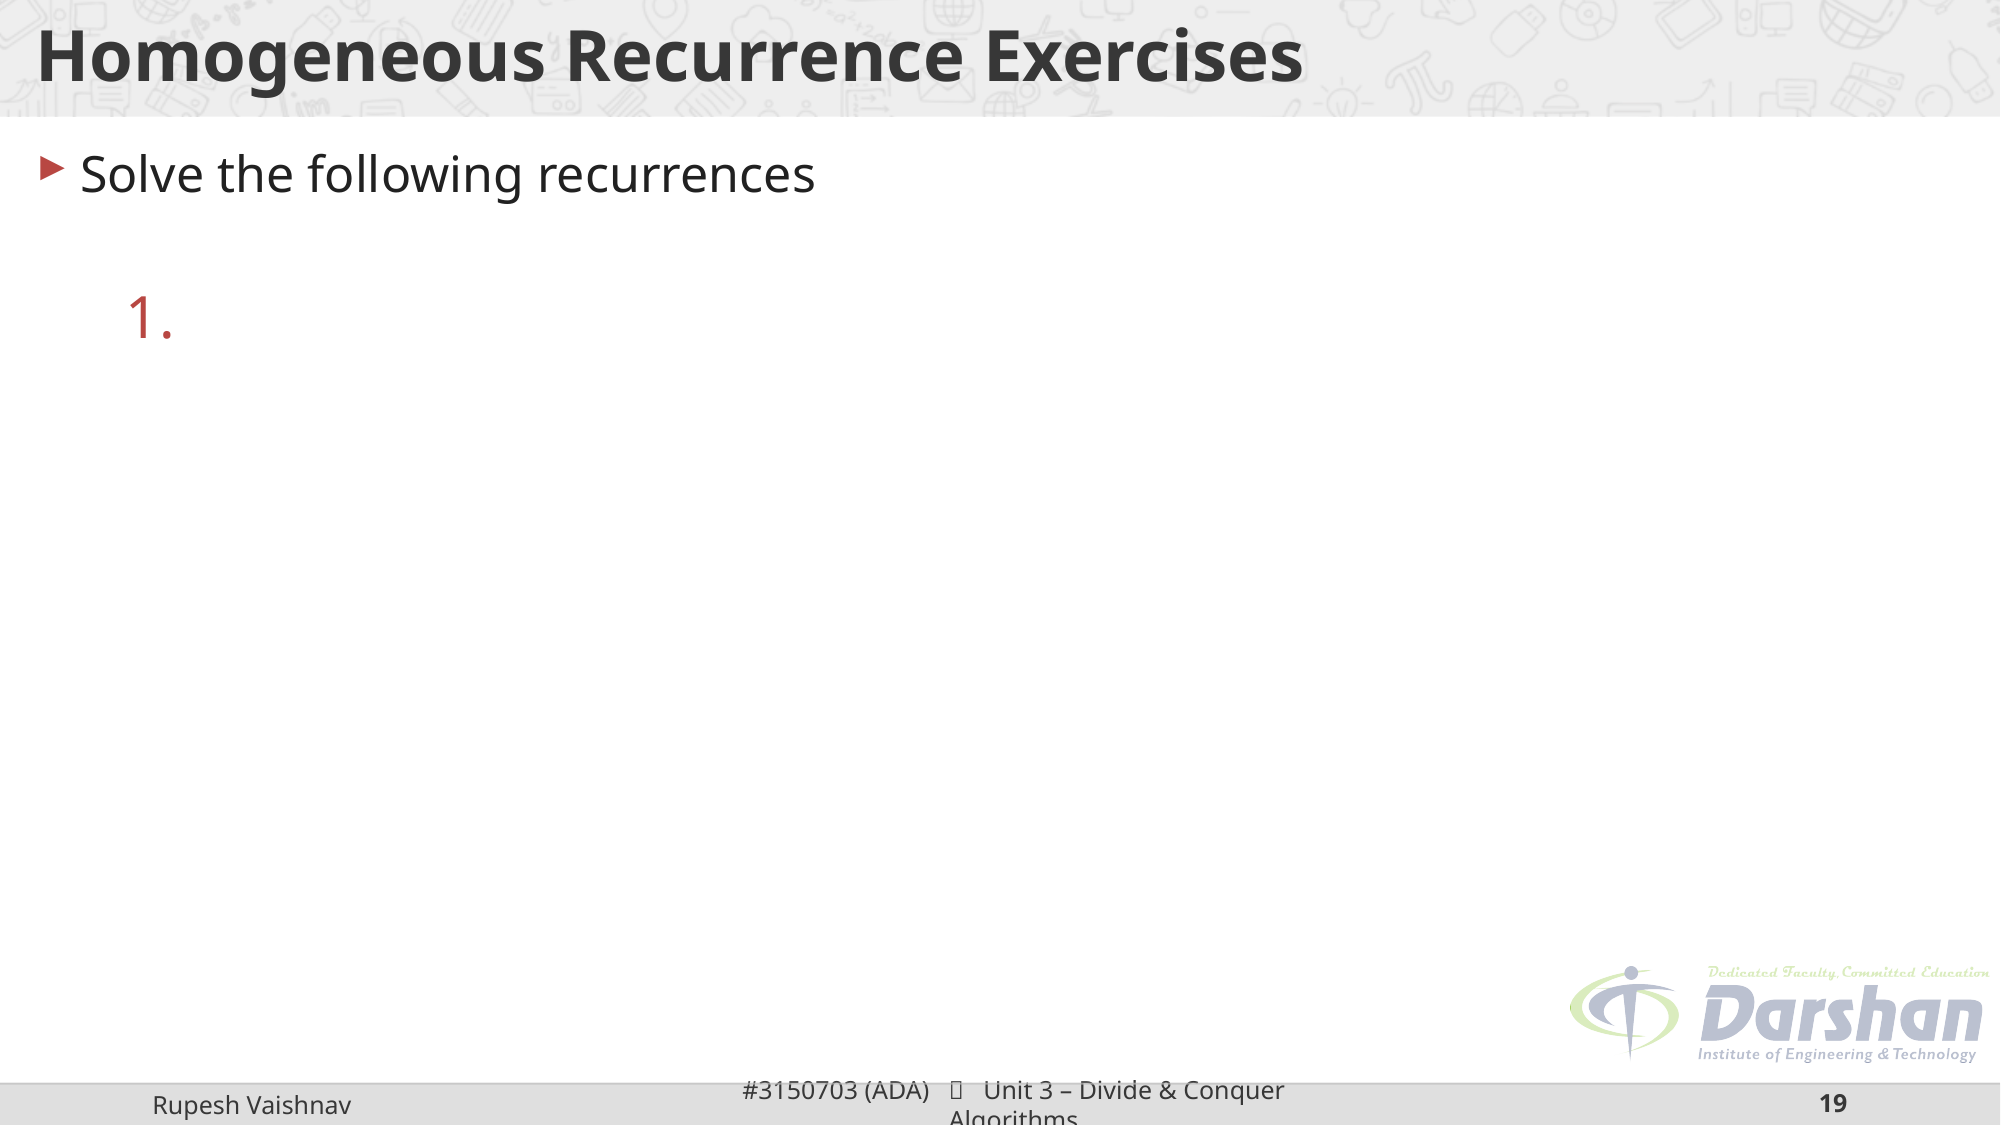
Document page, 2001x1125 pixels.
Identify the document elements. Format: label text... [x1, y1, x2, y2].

title Homogeneous Recurrence Exercises [0, 0, 2000, 117]
text_box Merge [1570, 966, 1990, 1063]
